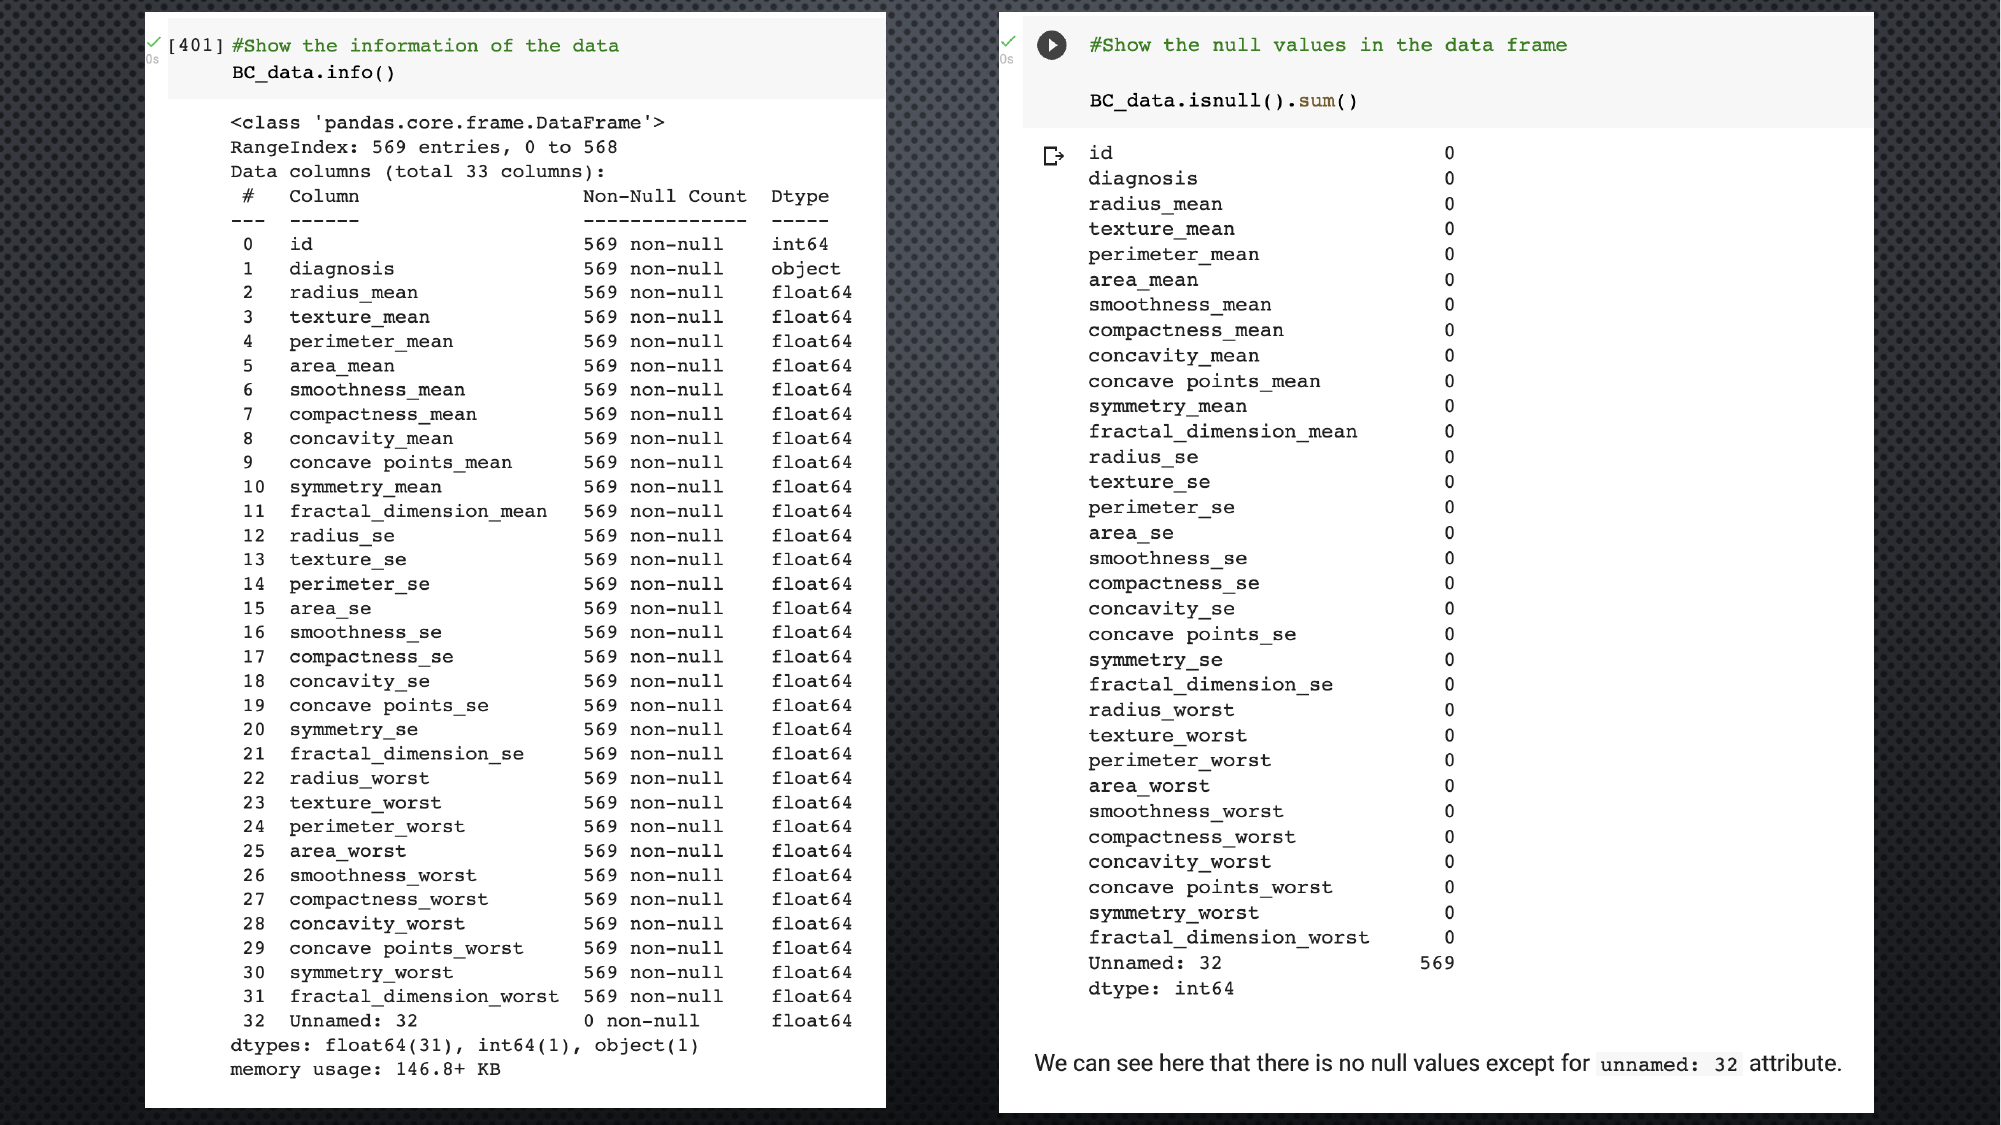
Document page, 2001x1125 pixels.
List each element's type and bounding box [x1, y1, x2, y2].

picture [999, 12, 1875, 1113]
list [145, 12, 886, 1108]
